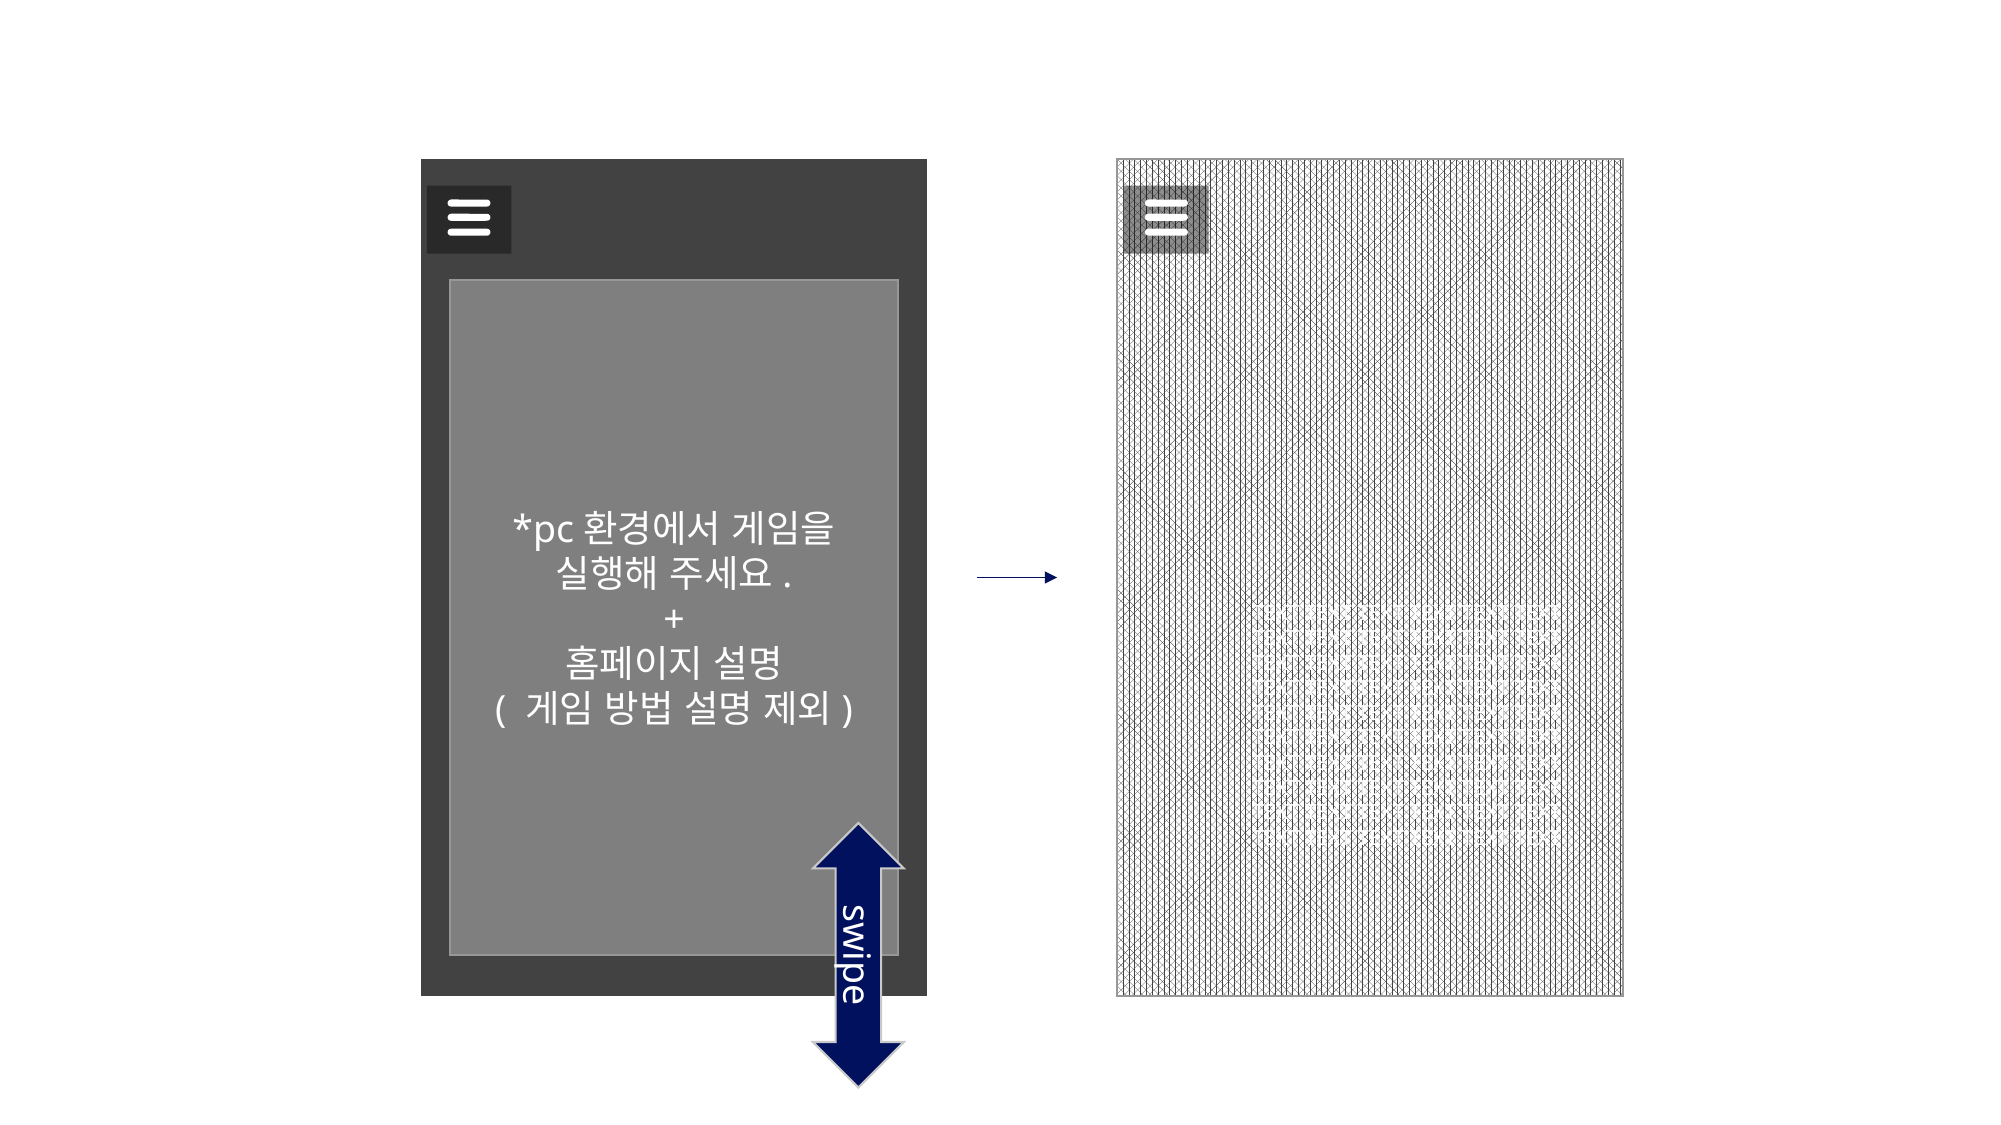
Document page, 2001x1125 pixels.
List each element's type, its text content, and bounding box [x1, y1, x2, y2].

text_box swipe [810, 821, 907, 1089]
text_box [1124, 185, 1209, 254]
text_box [426, 185, 512, 254]
text_box [420, 158, 928, 997]
text_box [1116, 158, 1624, 997]
text_box *pc환경에서 게임을 실행해 주세요. + 홈페이지 설명 ( 게임 방법 설명 제외) [449, 279, 899, 956]
text_box TEXT TEXT TEXT TEXT TEXT TEXT TEXT TEXT TEXT TEXT TEXT TEXT TEXT TEXT TEXT TEXT TEXT TEXT TEXT TEXT TEXT TEXT TEXT TEXT TEXT TEXT TEXT TEXT TEXT TEXT TEXT TEXT TEXT TEXT TEXT TEXT TEXT TEXT TEXT TEXT TEXT TEXT TEXT TEXT TEXT TEXT TEXT TEXT TEXT TEXT TEXT TEXT TEXT TEXT TEXT TEXT TEXT TEXT TEXT TEXT [1238, 591, 1588, 882]
